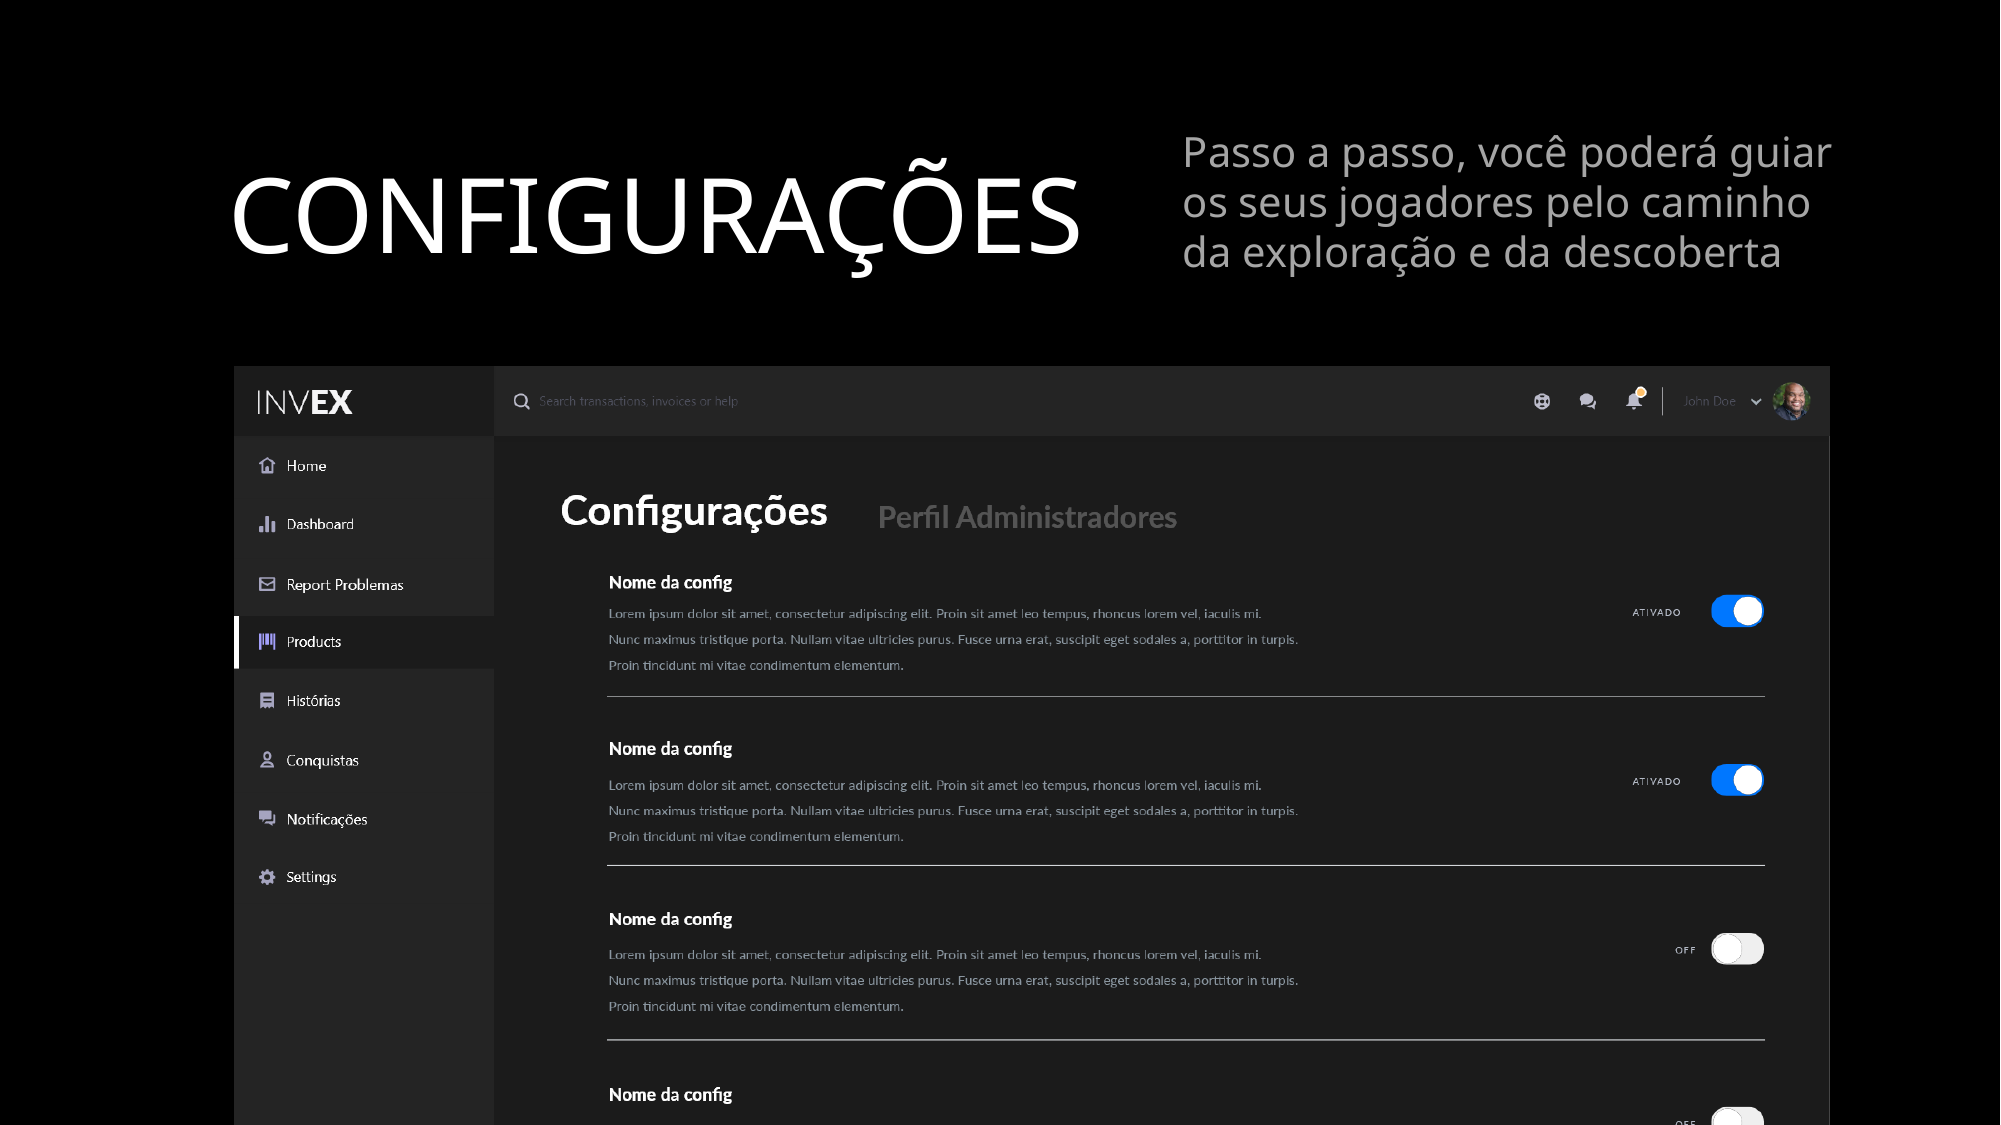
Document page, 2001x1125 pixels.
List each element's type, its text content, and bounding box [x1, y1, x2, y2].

picture [234, 366, 1831, 1125]
text_box Passo a passo, você poderá guiar os seus jogadores pelo caminho da exploração e da descoberta [1167, 65, 1873, 335]
text_box CONFIGURAÇÕES [213, 141, 1133, 536]
